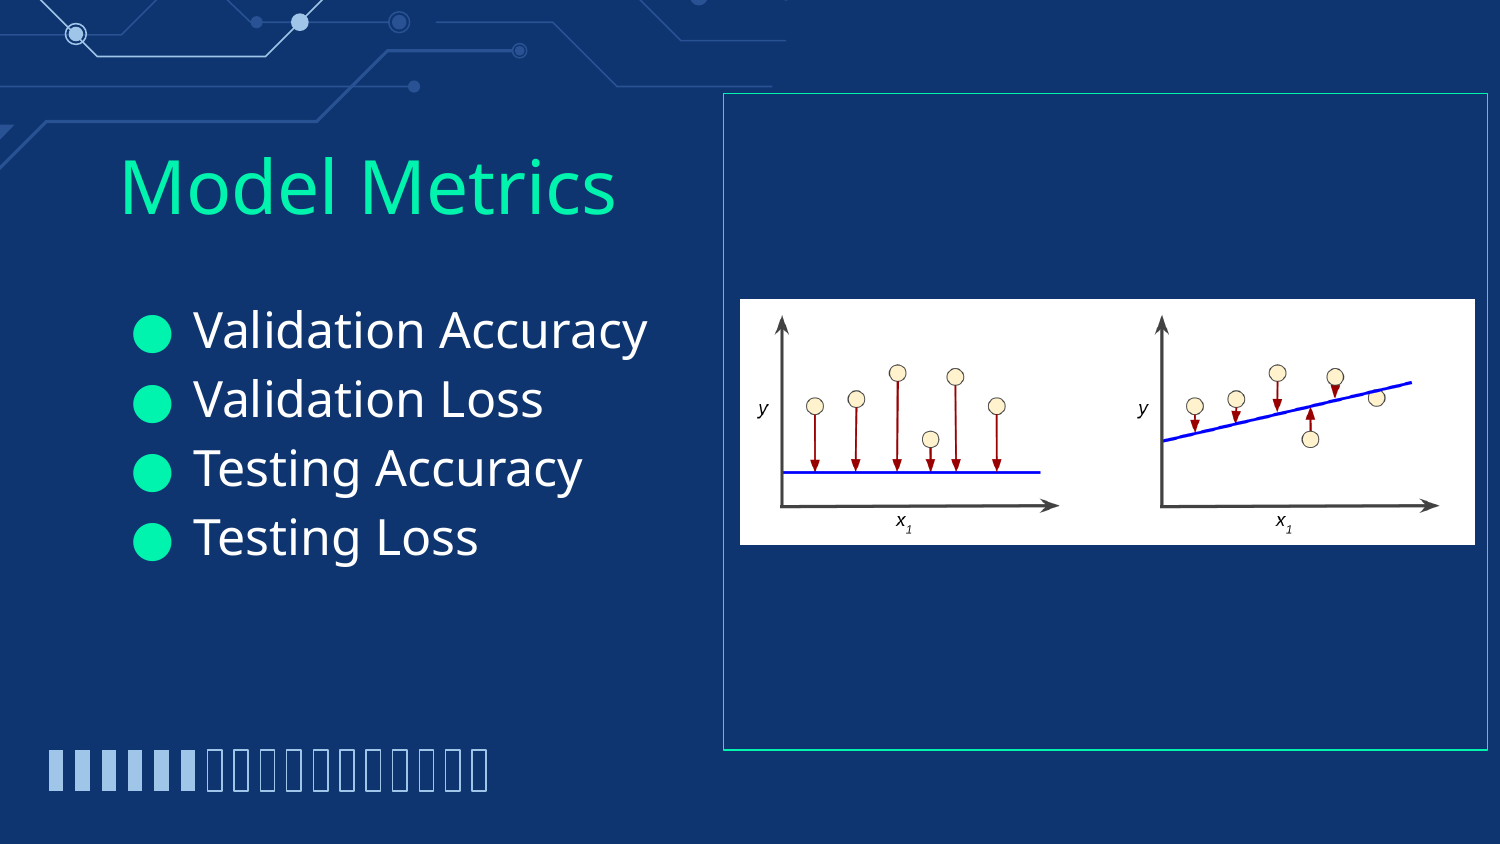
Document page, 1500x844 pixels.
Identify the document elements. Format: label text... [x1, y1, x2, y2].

title Model Metrics [118, 132, 694, 237]
subtitle Validation Accuracy Validation Loss Testing Accuracy Testing Loss [118, 289, 694, 658]
picture [739, 299, 1476, 545]
